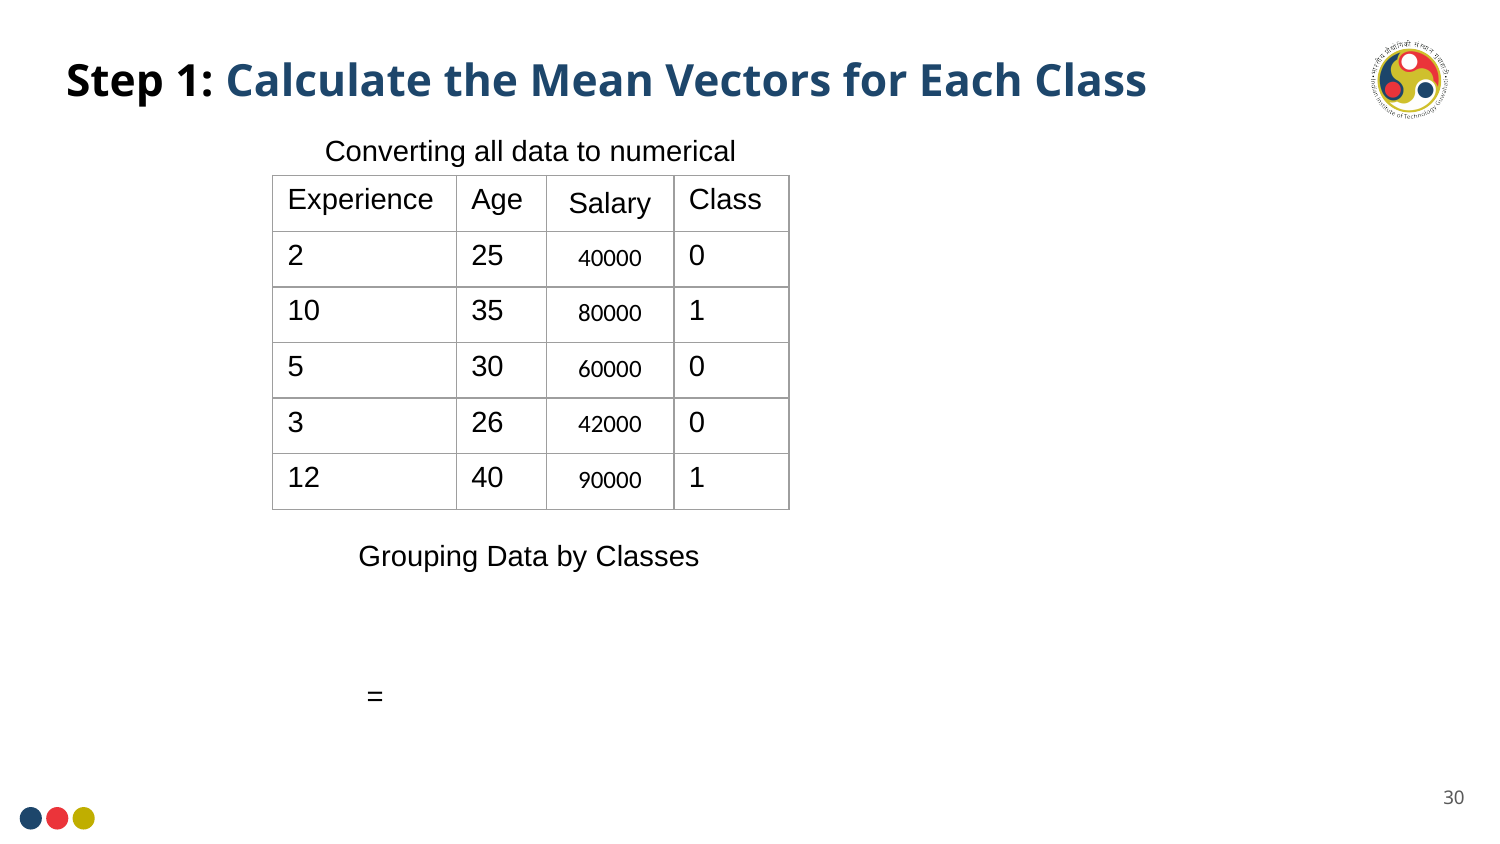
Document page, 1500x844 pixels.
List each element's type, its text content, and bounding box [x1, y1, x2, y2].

table_header Age [457, 176, 546, 231]
table_header Class [675, 176, 788, 231]
title Step 1: Calculate the Mean Vectors for Each Class [51, 33, 1449, 126]
table_cell 42000 [547, 399, 673, 453]
table_cell 10 [273, 288, 456, 342]
table_cell 35 [457, 288, 546, 342]
slide_number 30 [1389, 764, 1480, 830]
table_cell 40000 [547, 232, 673, 286]
table_header Salary [547, 176, 673, 231]
table_cell 25 [457, 232, 546, 286]
table_cell 0 [675, 232, 788, 286]
text_box Converting all data to numerical [309, 125, 752, 175]
table_cell 40 [457, 454, 546, 509]
table_cell 0 [675, 399, 788, 453]
table_cell 0 [675, 343, 788, 397]
table_cell 1 [675, 288, 788, 342]
table_cell 26 [457, 399, 546, 453]
table_cell 30 [457, 343, 546, 397]
table_cell 5 [273, 343, 456, 397]
table_cell 2 [273, 232, 456, 286]
table_cell 80000 [547, 288, 673, 342]
table_header Experience [273, 176, 456, 231]
table_cell 90000 [547, 454, 673, 509]
table_cell 1 [675, 454, 788, 509]
table_cell 12 [273, 454, 456, 509]
table_cell 3 [273, 399, 456, 453]
table_cell 60000 [547, 343, 673, 397]
